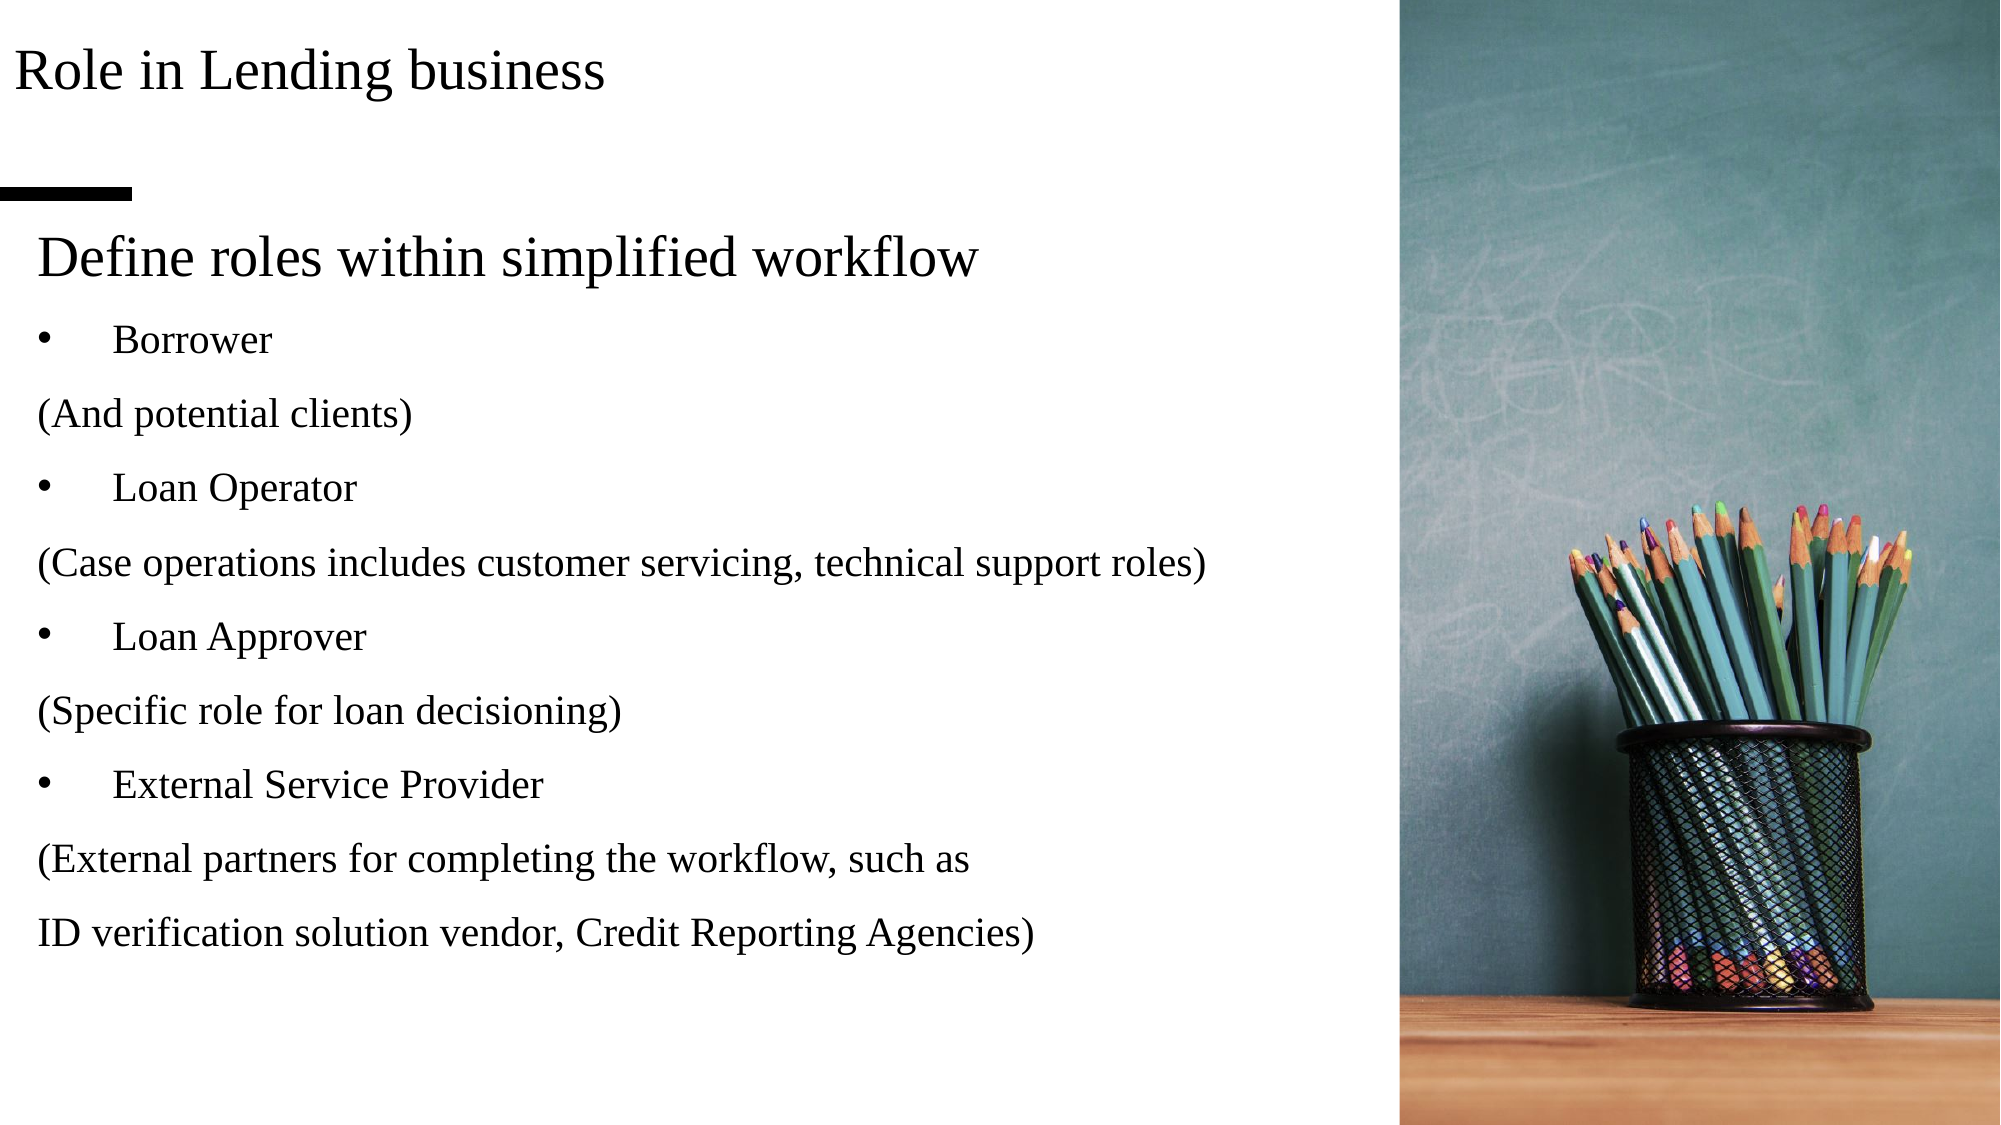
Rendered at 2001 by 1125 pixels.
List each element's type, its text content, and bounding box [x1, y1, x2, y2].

text_box Define roles within simplified workflow Borrower (And potential clients) Loan Operator (Case operations includes customer servicing, technical support roles) Loan Approver (Specific role for loan decisioning) External Service Provider (External partners for completing the workflow, such as ID verification solution vendor, Credit Reporting Agencies) [22, 199, 1399, 963]
picture [1399, 0, 2000, 1125]
text_box Role in Lending business [0, 13, 1005, 109]
